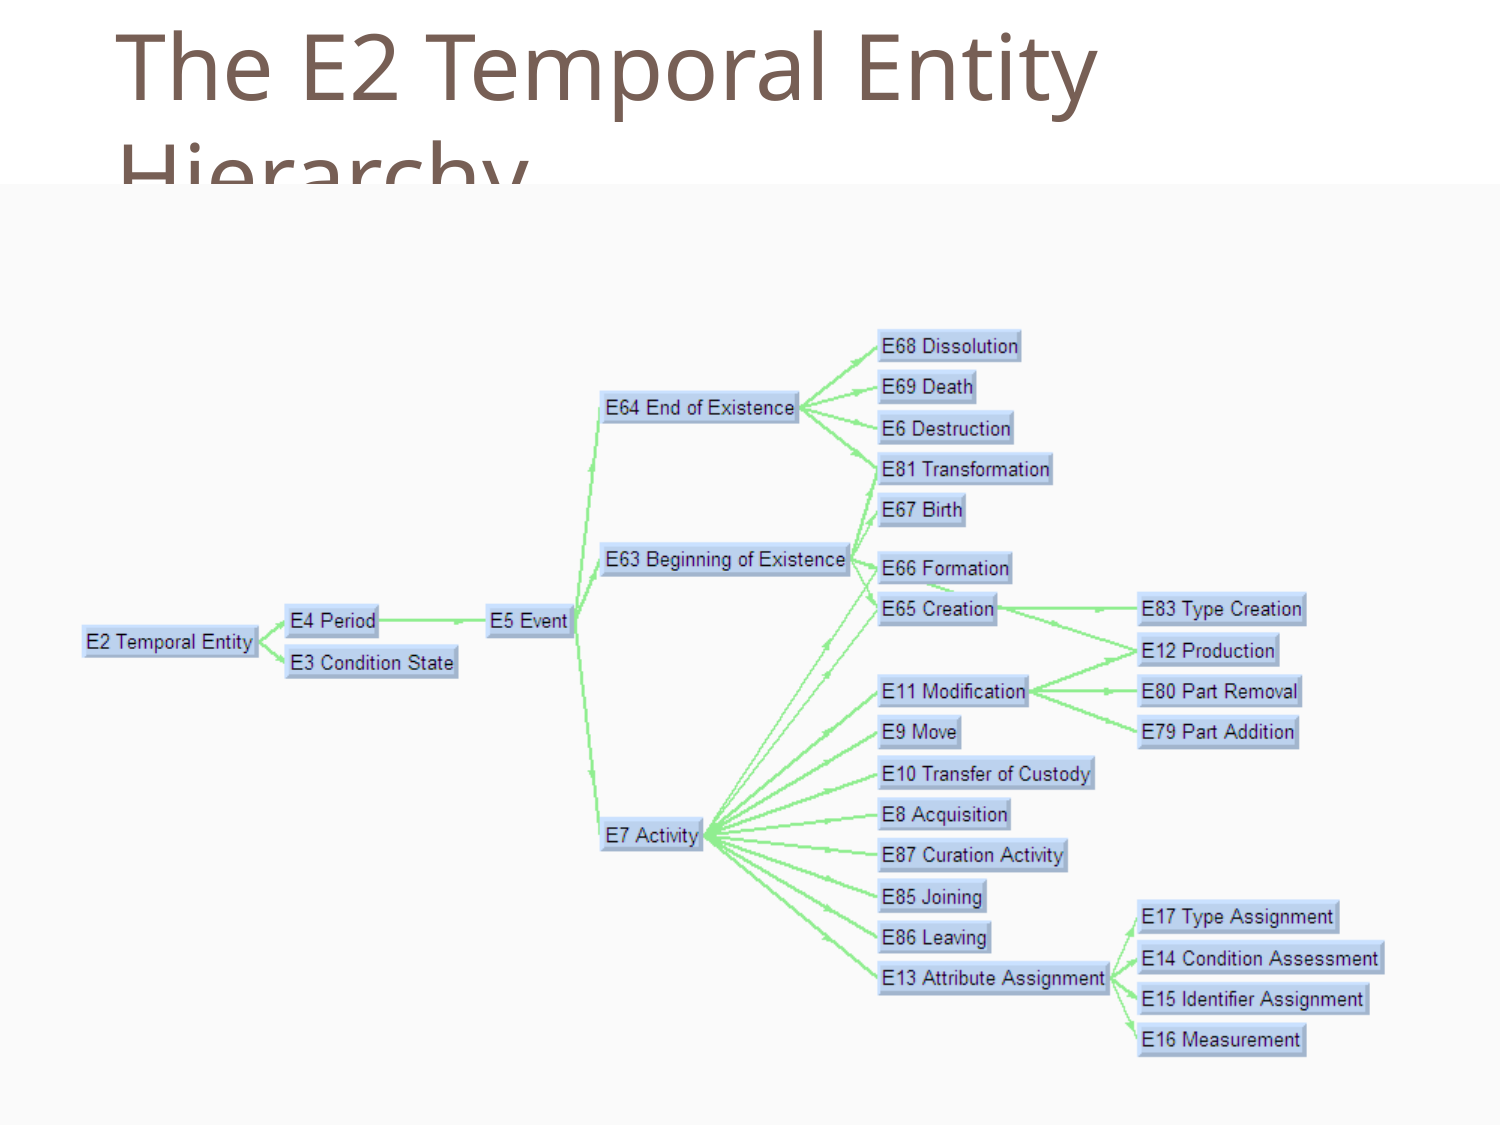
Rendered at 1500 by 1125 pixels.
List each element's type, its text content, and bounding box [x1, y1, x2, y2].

title The E2 Temporal Entity Hierarchy [100, 37, 1438, 183]
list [0, 183, 1500, 1125]
